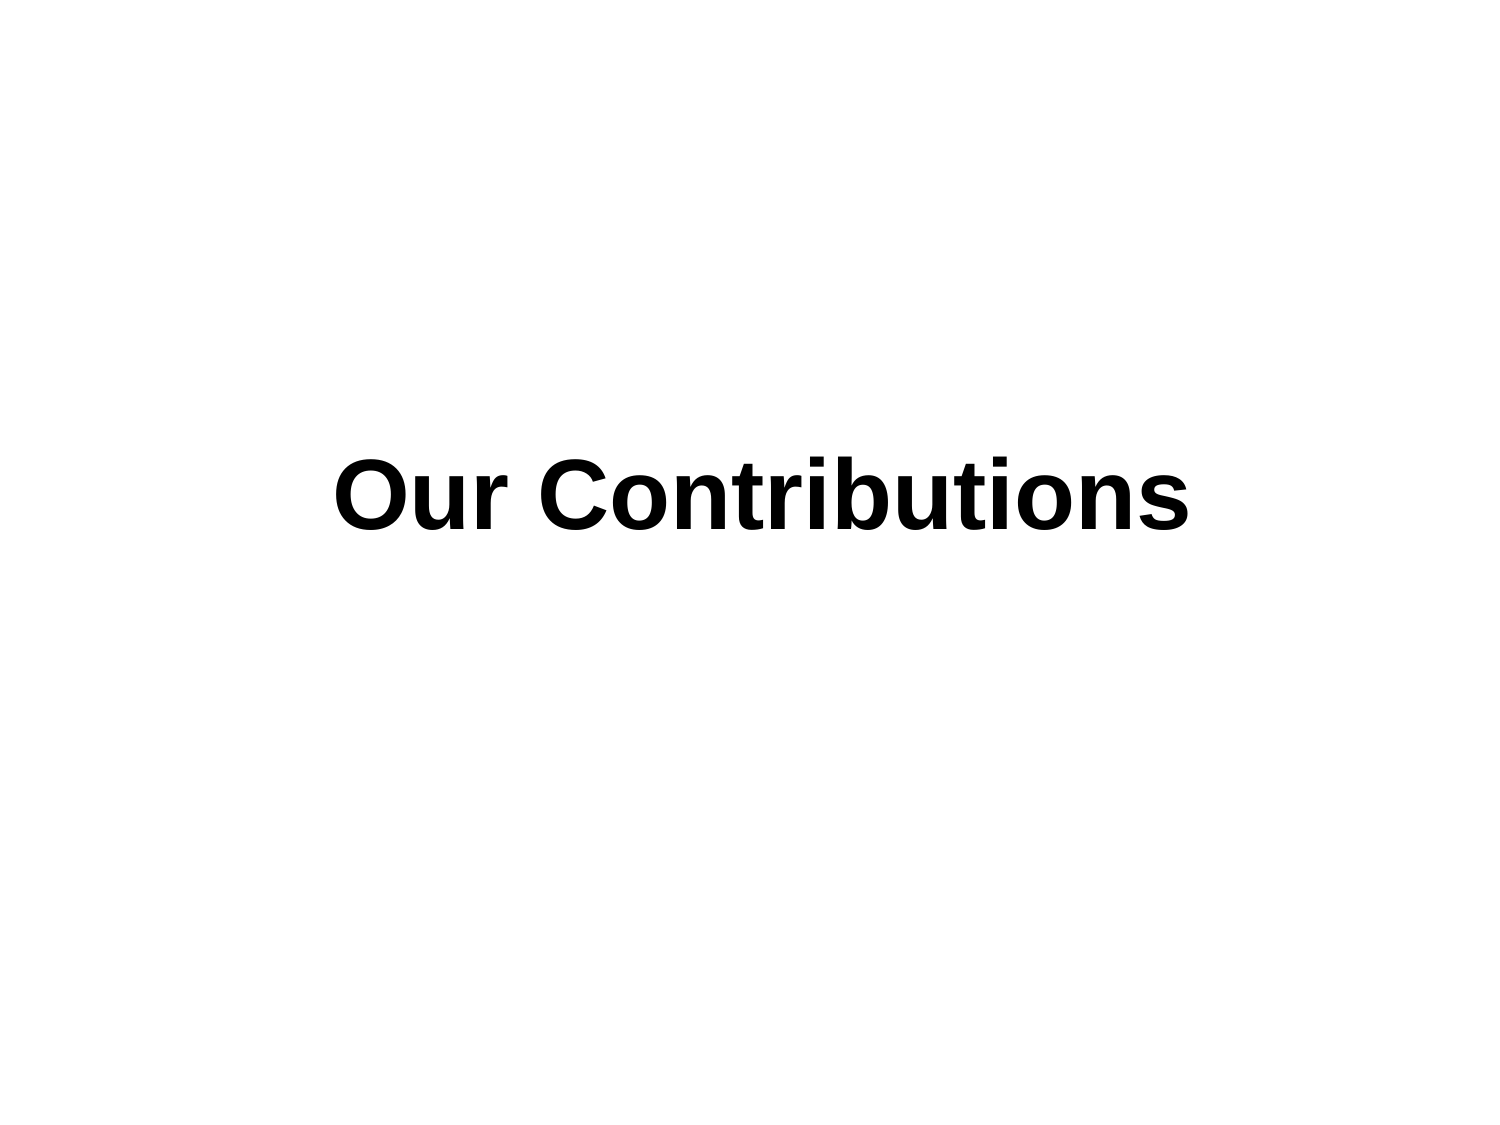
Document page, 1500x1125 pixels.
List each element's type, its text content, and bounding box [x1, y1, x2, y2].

title Our Contributions [124, 368, 1400, 610]
